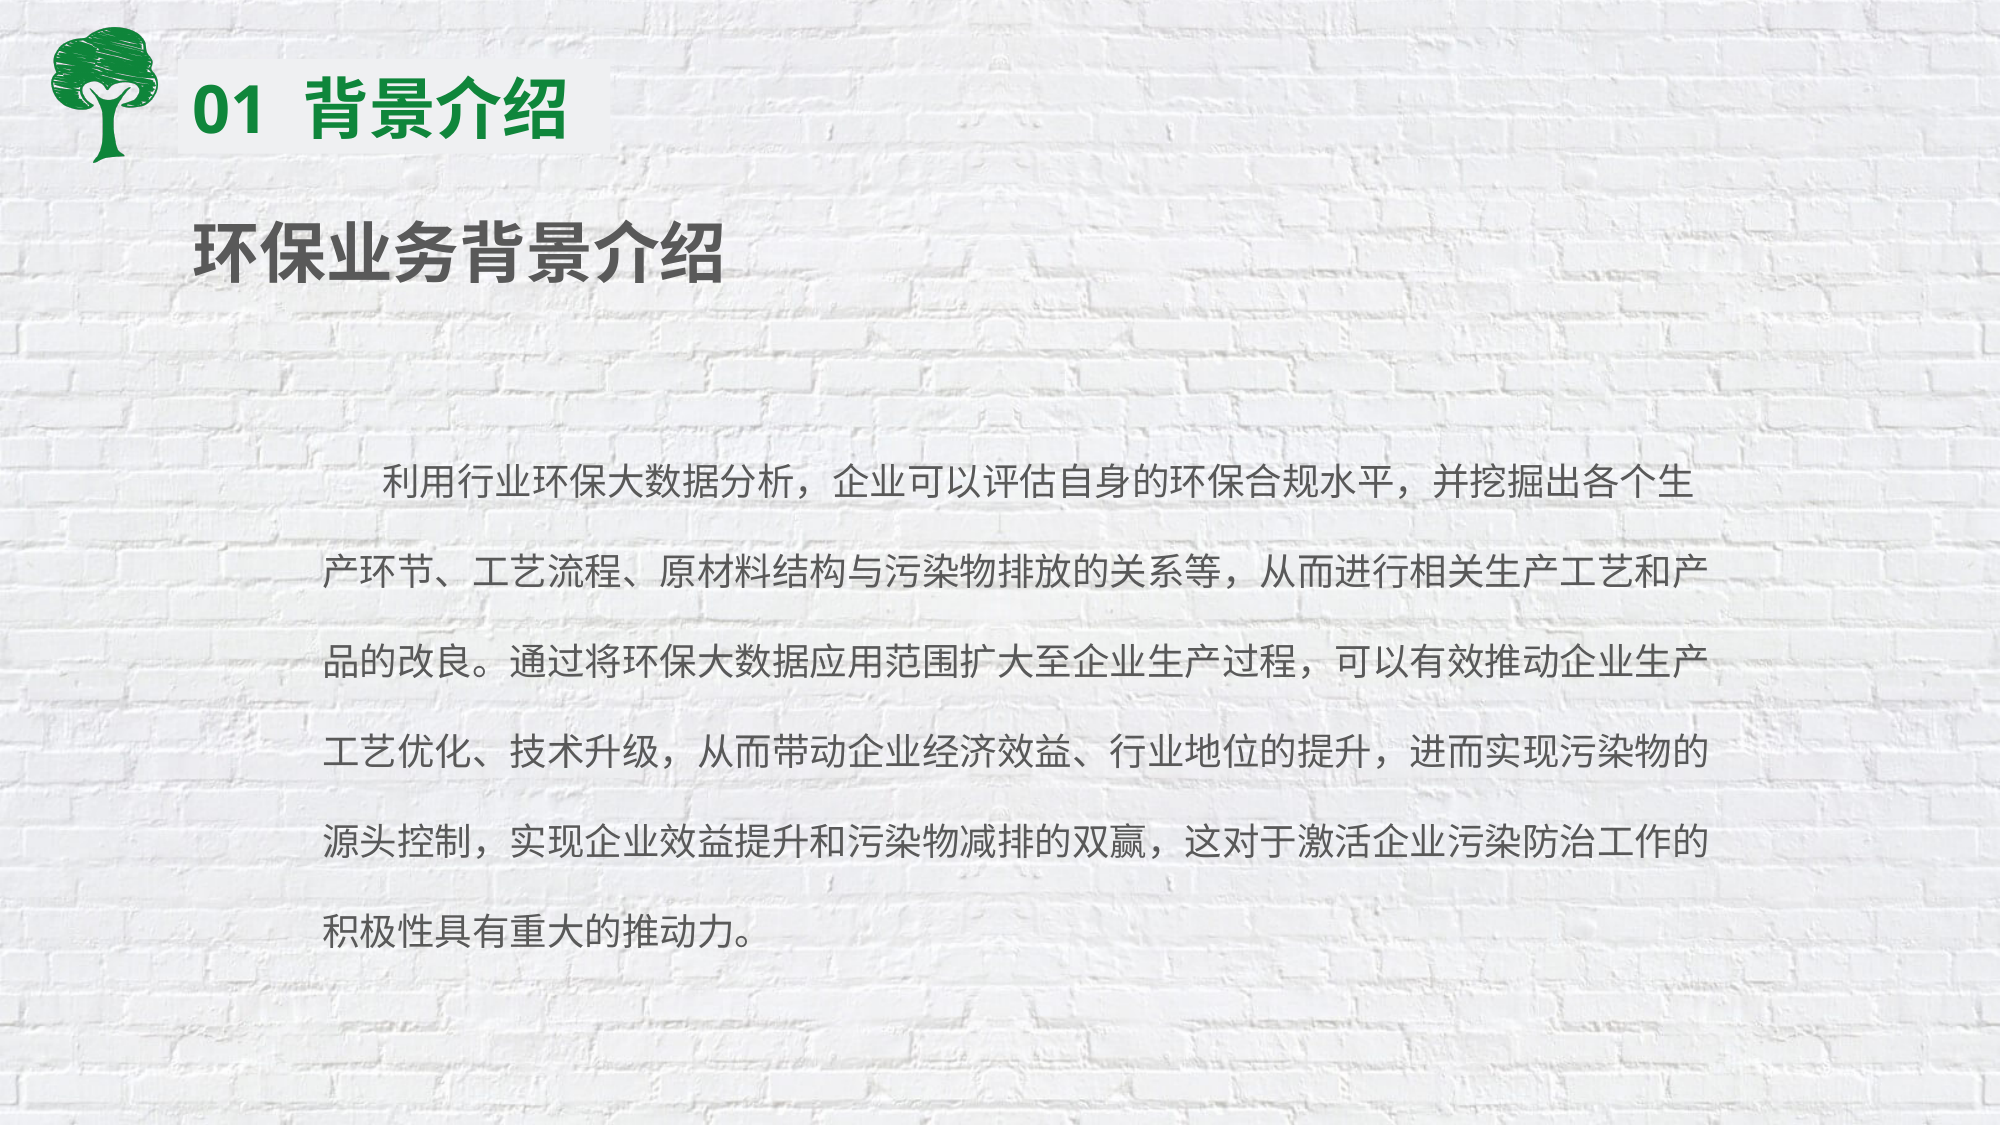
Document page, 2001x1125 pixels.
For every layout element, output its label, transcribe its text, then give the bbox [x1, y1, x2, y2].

text_box 01 背景介绍 [177, 58, 611, 154]
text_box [177, 202, 1742, 1095]
picture [0, 0, 2000, 1125]
